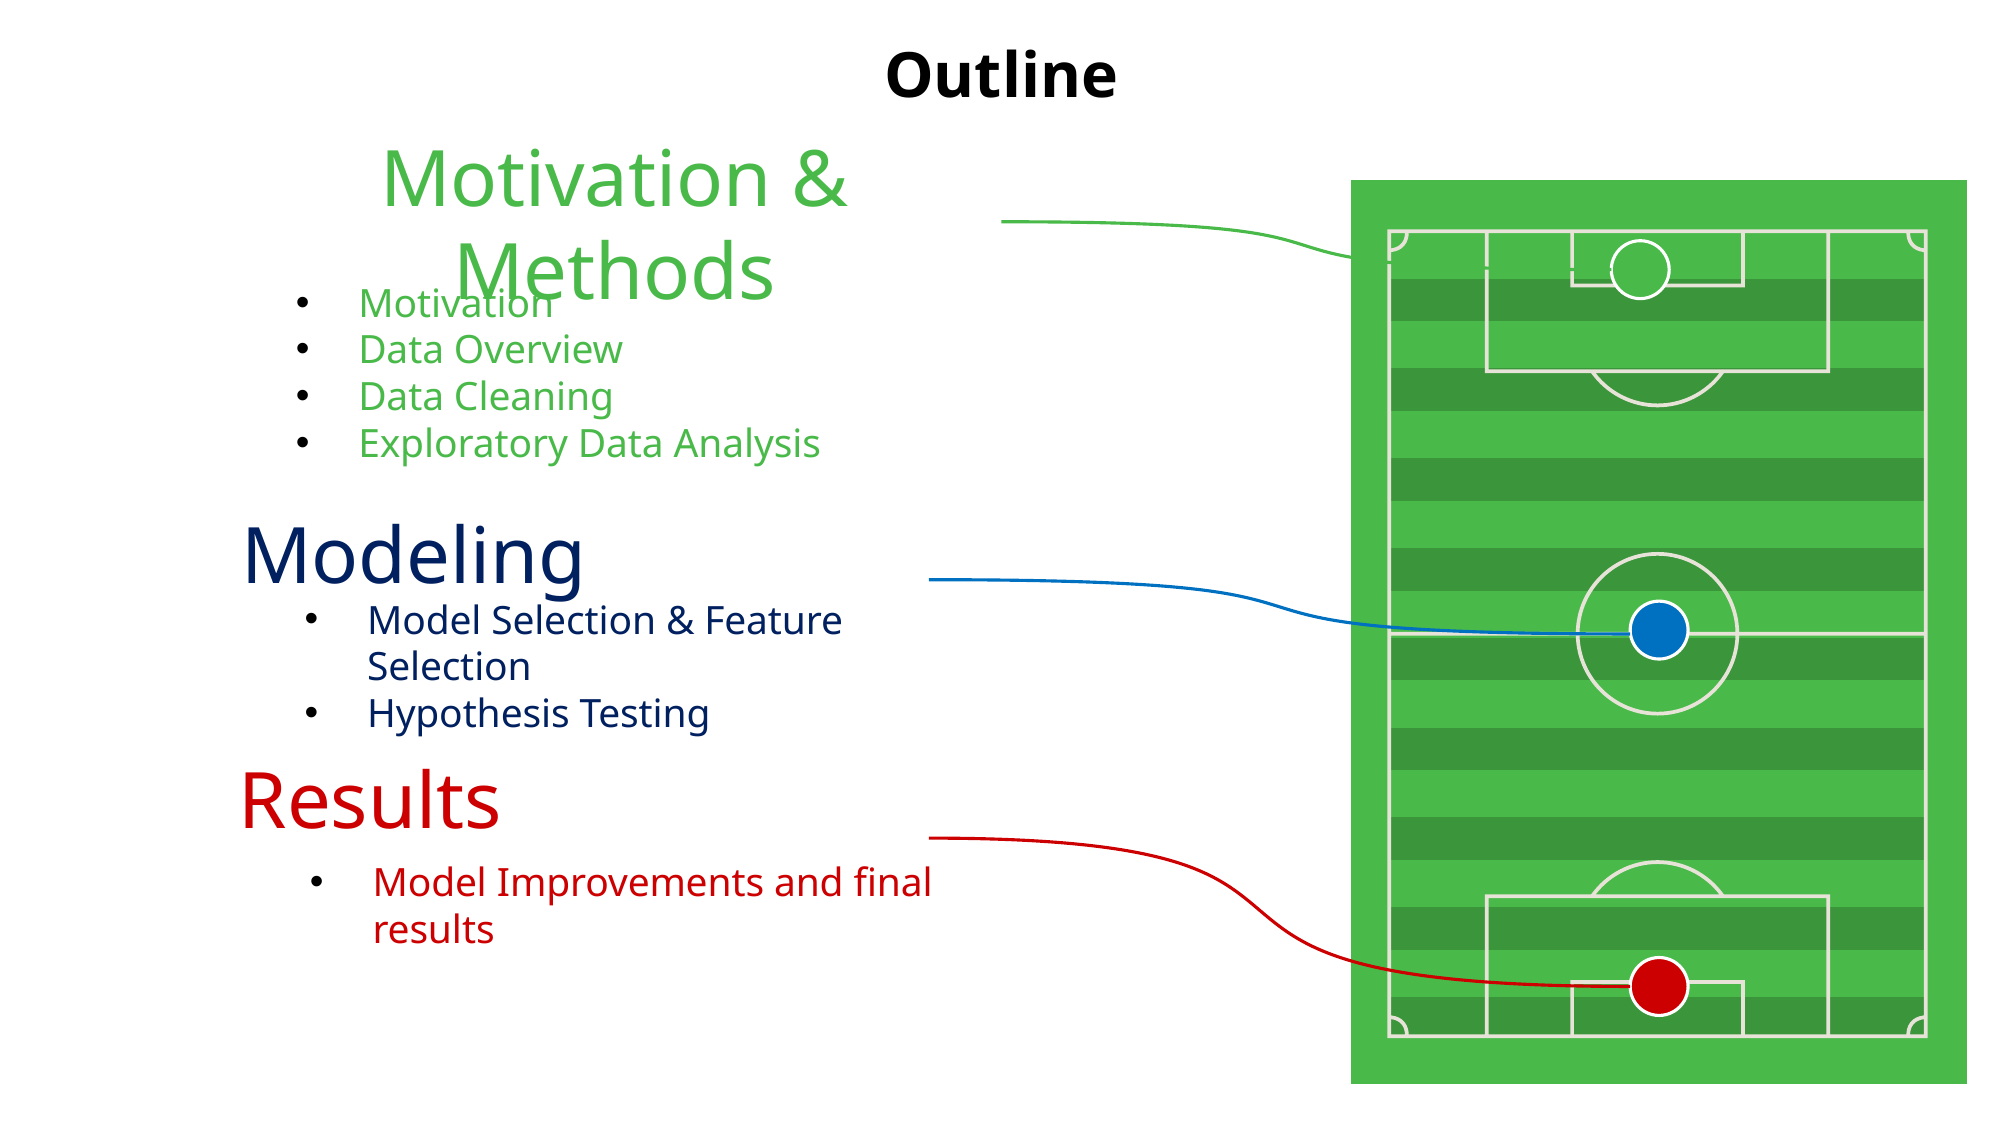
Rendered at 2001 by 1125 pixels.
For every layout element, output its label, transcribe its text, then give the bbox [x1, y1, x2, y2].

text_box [928, 579, 1631, 635]
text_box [928, 837, 1631, 987]
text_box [1001, 221, 1612, 270]
title Outline [157, 52, 1846, 142]
text_box Model Selection & Feature Selection Hypothesis Testing [304, 635, 945, 695]
text_box Motivation & Methods [227, 172, 1002, 272]
text_box Model Improvements and final results [309, 873, 923, 937]
text_box Results [105, 767, 636, 827]
text_box Modeling [0, 503, 946, 601]
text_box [1350, 180, 1968, 1085]
text_box Motivation Data Overview Data Cleaning Exploratory Data Analysis [295, 316, 975, 427]
